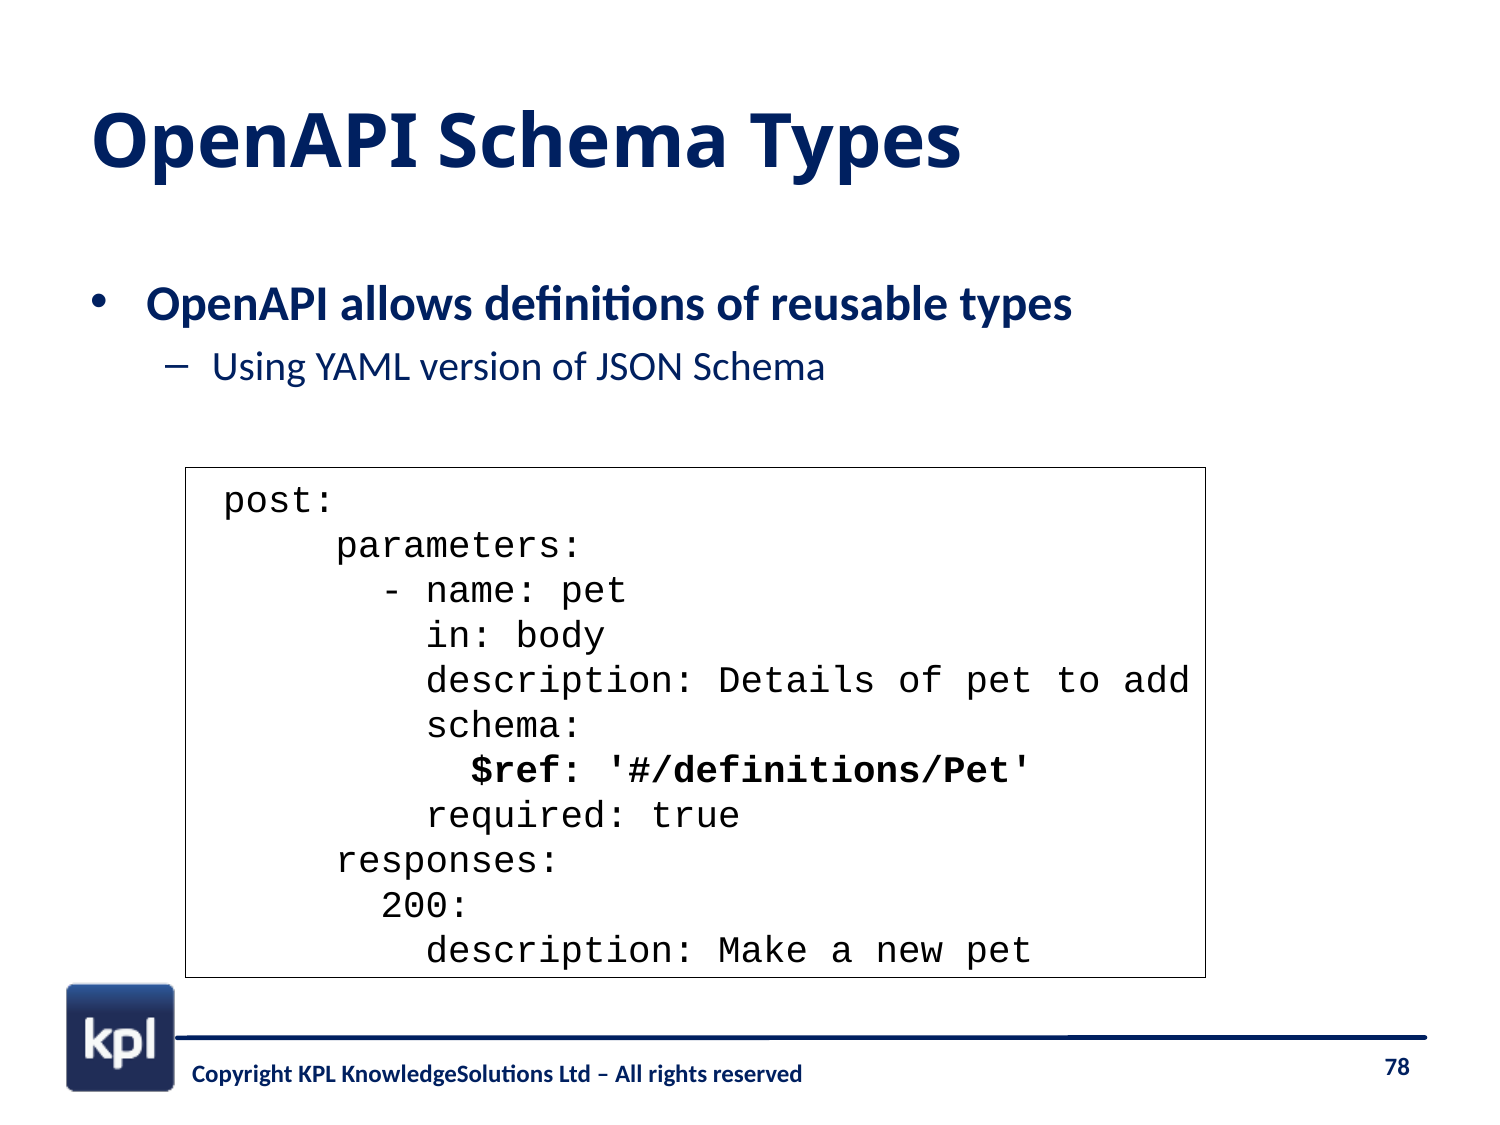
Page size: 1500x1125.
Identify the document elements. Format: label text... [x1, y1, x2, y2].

text_box post: parameters: - name: pet in: body description: Details of pet to add schema: $ref: '#/definitions/Pet' required: true responses: 200: description: Make a new pet [185, 467, 1206, 978]
list OpenAPI allows definitions of reusable types Using YAML version of JSON Schema [75, 262, 1425, 1013]
text_box Copyright KPL KnowledgeSolutions Ltd – All rights reserved [177, 1049, 963, 1110]
slide_number 78 [987, 1042, 1425, 1103]
title OpenAPI Schema Types [75, 43, 1436, 233]
picture [62, 980, 178, 1095]
